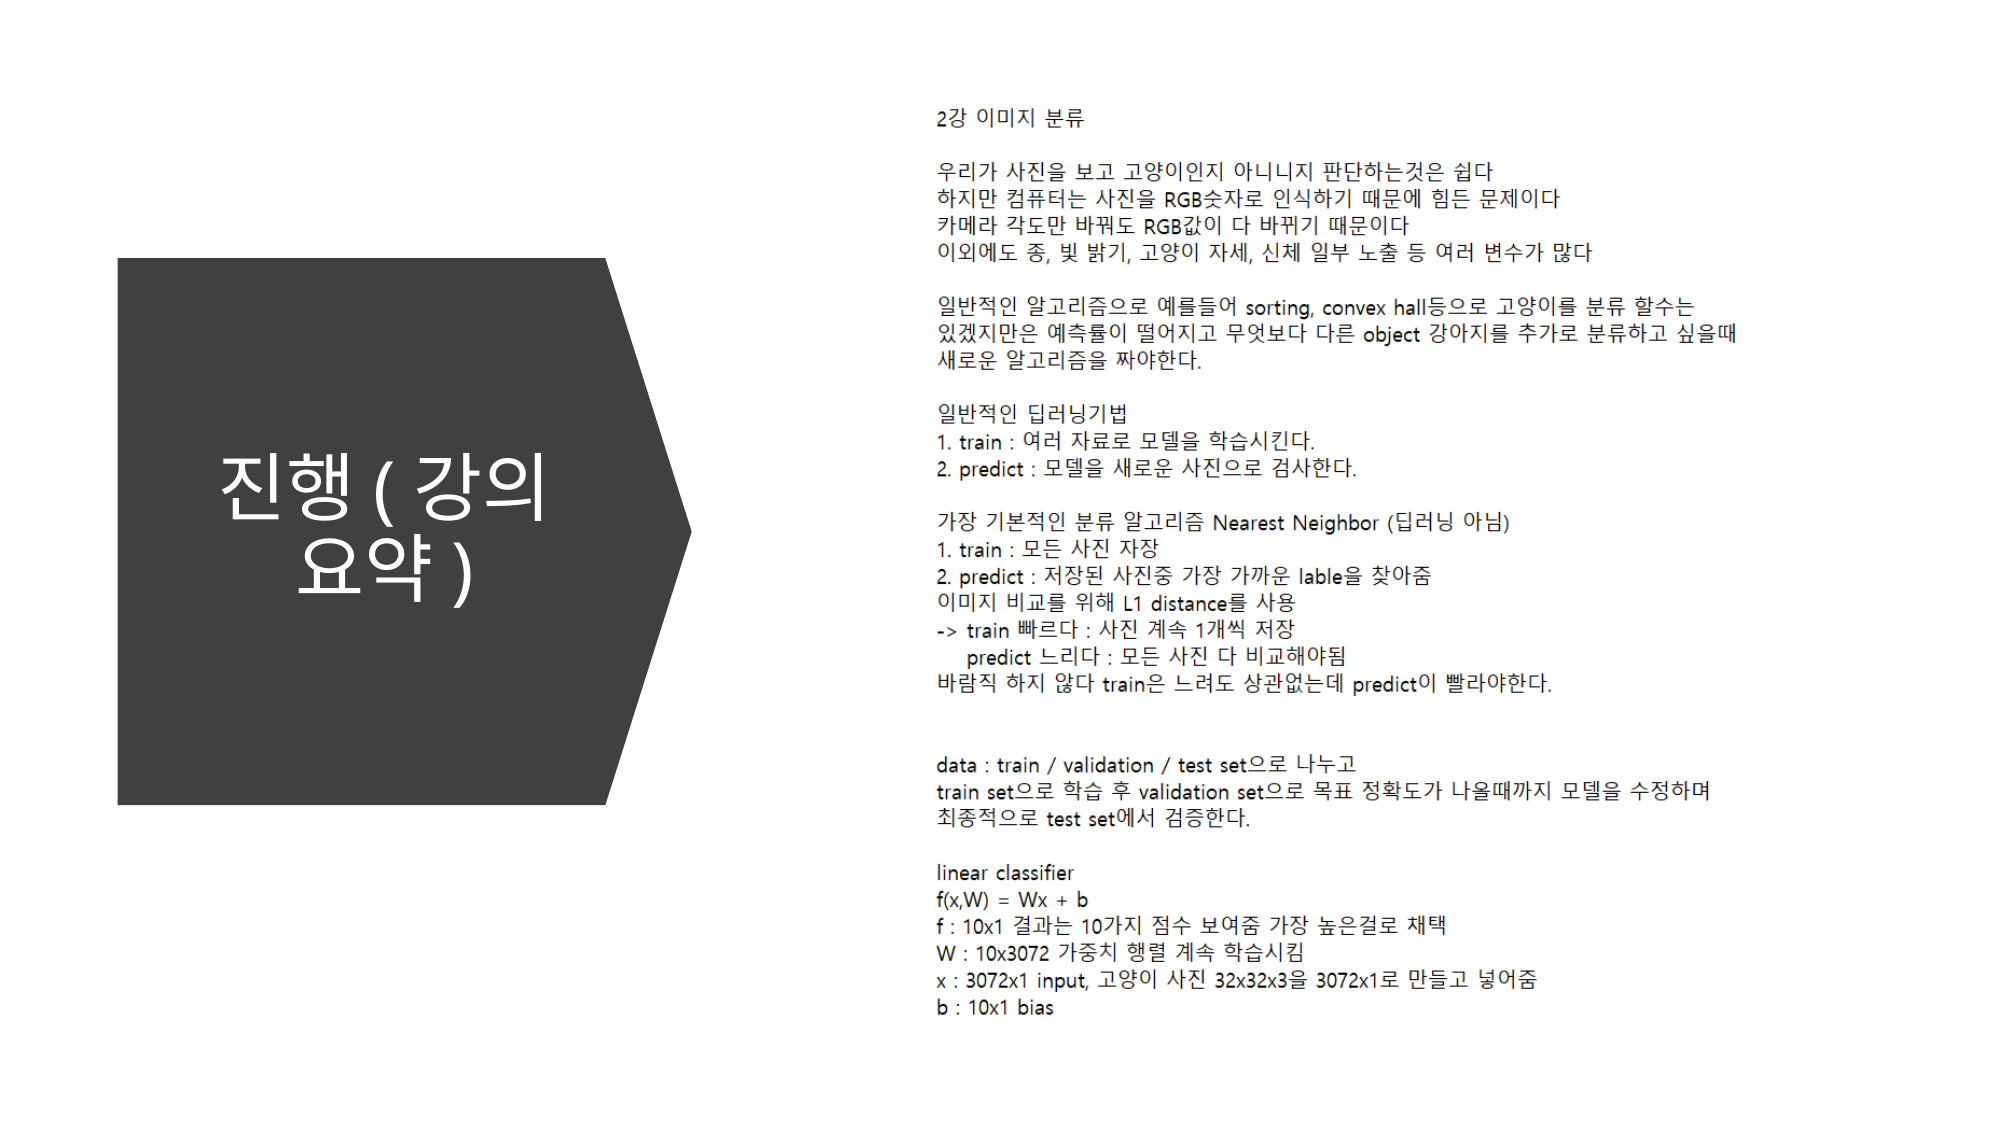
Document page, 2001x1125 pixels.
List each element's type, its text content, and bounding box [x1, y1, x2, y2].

text_box [116, 257, 693, 807]
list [931, 105, 1749, 1020]
title 진행(강의 요약) [168, 322, 601, 741]
